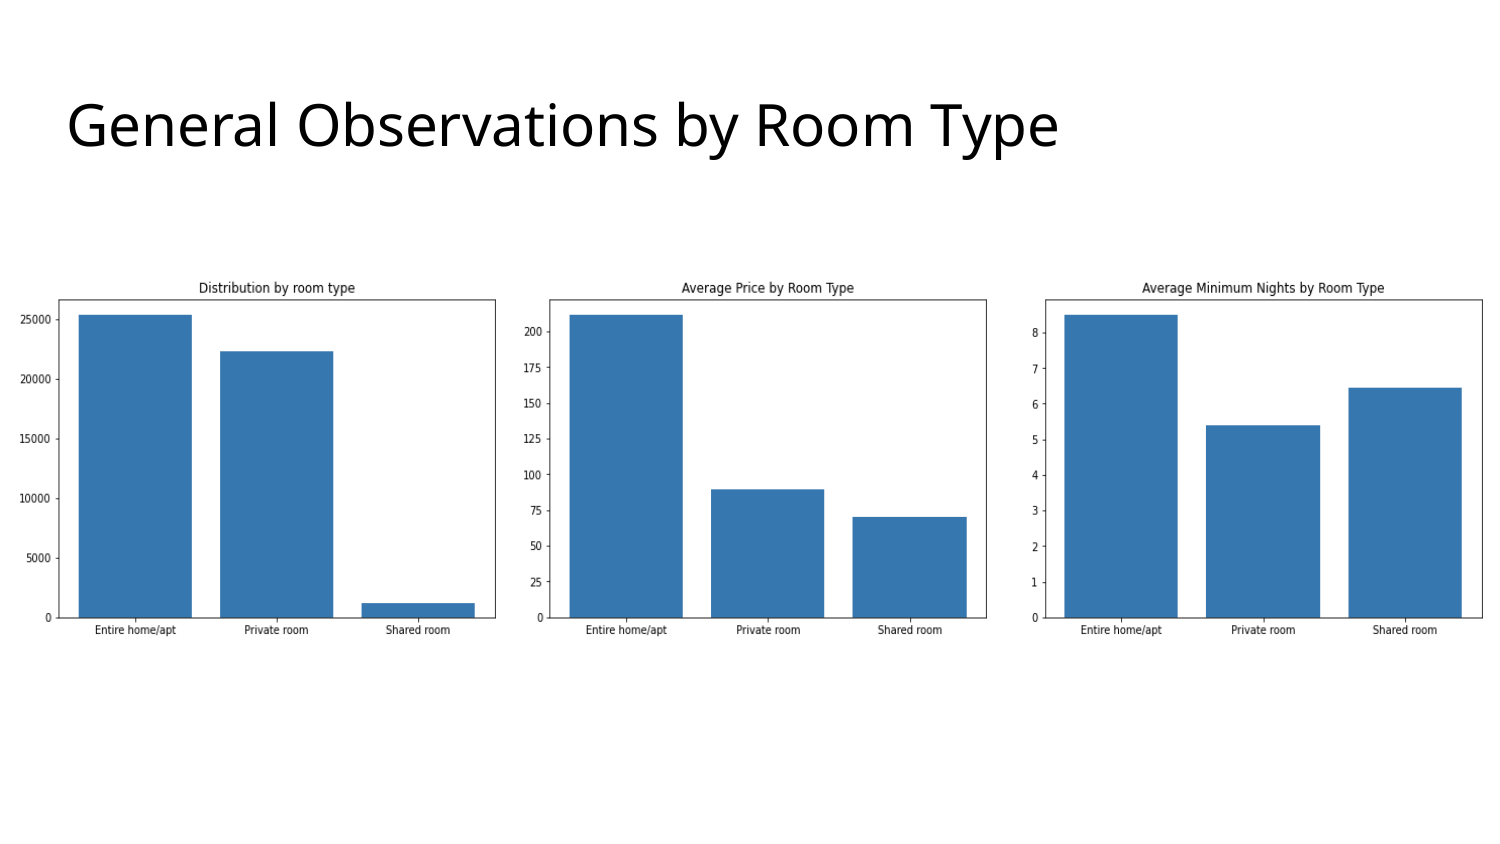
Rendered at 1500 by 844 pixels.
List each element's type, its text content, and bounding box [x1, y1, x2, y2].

title General Observations by Room Type [51, 72, 1449, 167]
picture [1024, 273, 1488, 645]
picture [515, 273, 993, 645]
picture [12, 273, 502, 645]
